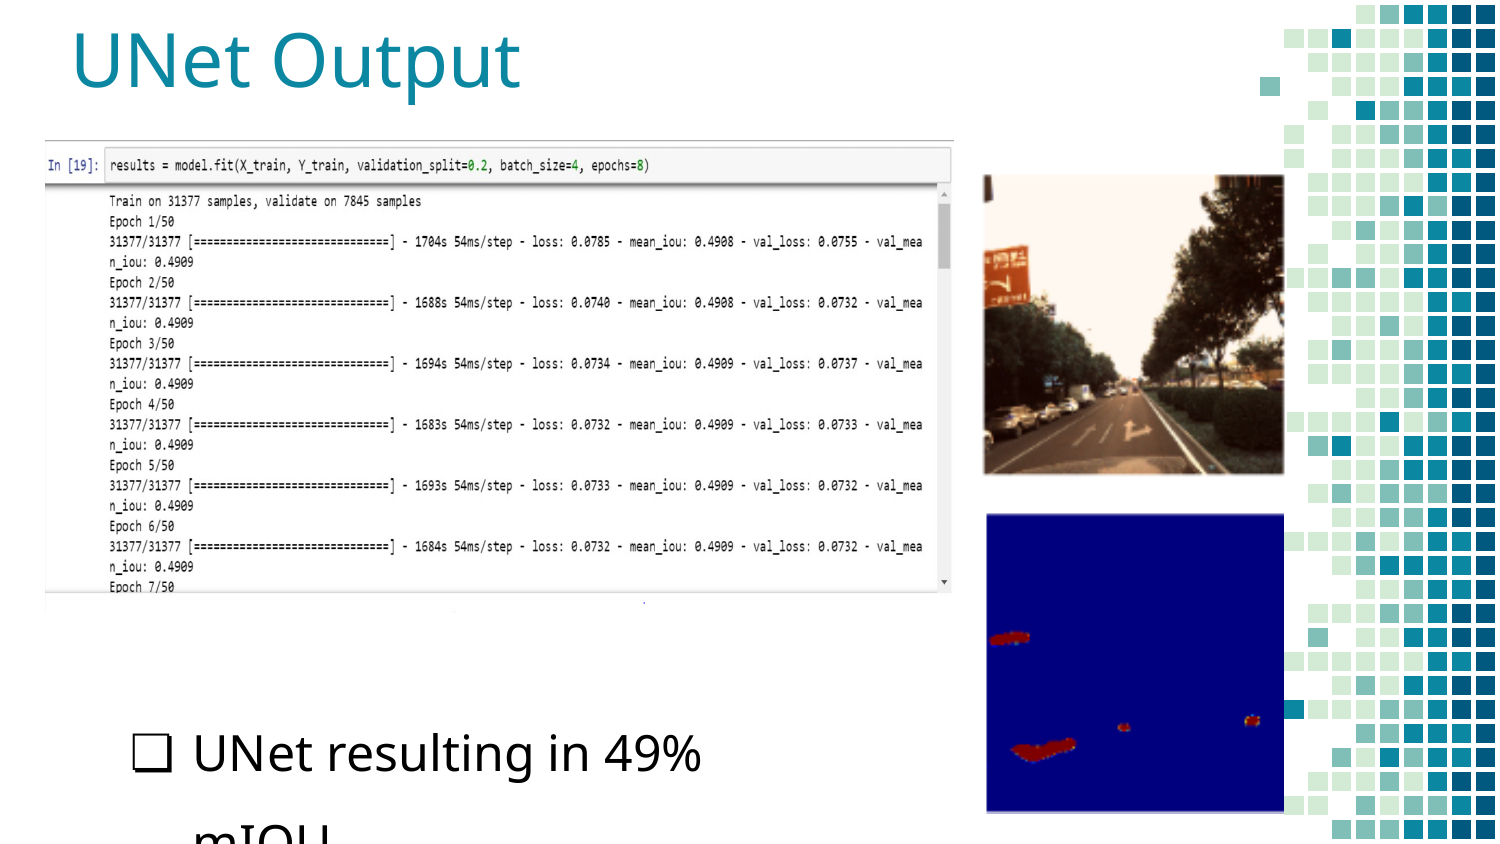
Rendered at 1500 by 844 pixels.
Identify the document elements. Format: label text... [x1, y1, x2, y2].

picture [981, 173, 1287, 484]
title UNet Output [55, 107, 1165, 208]
text_box UNet resulting in 49% mIOU [102, 676, 827, 777]
picture [984, 512, 1284, 814]
picture [45, 140, 954, 613]
